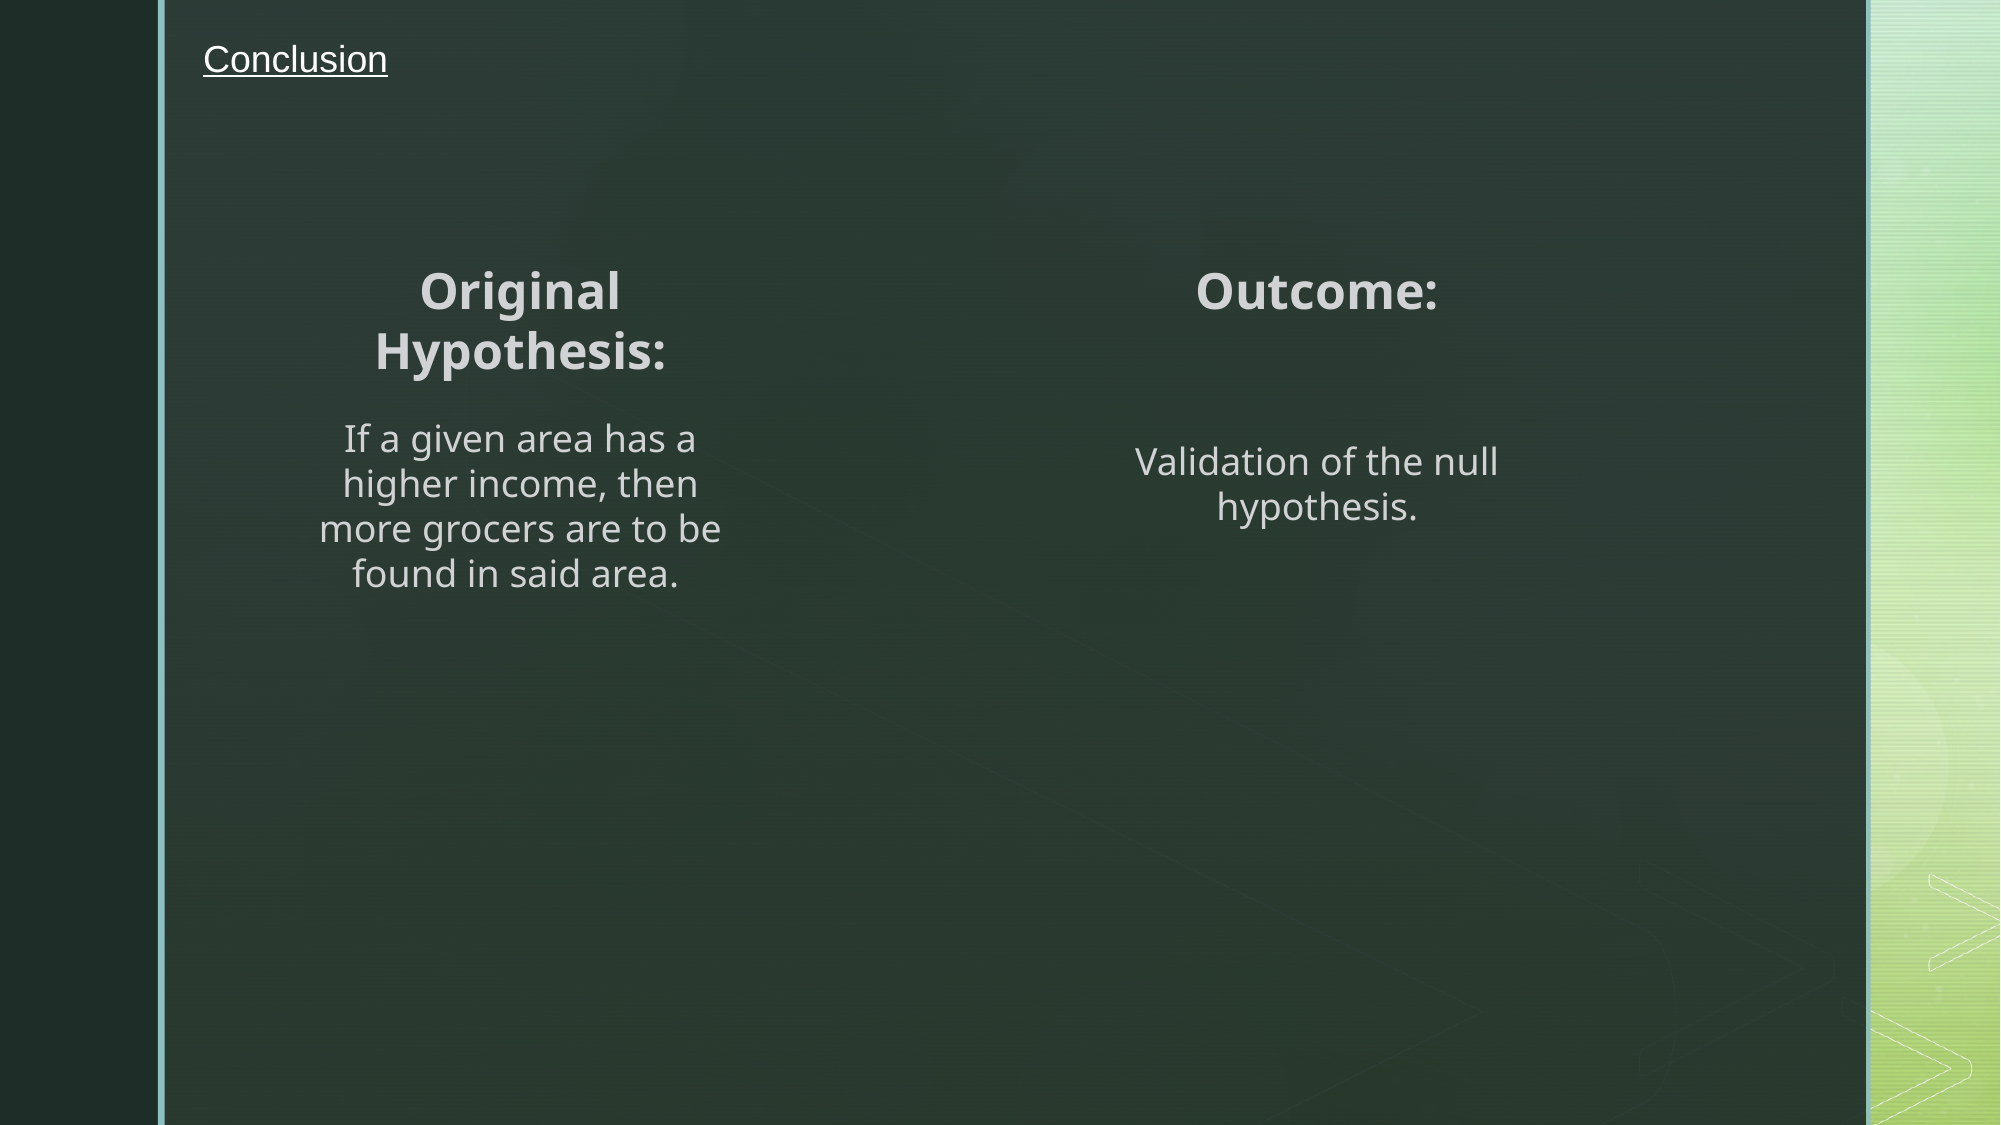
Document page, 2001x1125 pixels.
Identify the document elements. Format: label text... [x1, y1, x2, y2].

picture [1871, 0, 2001, 1125]
text_box Original Hypothesis: [295, 252, 746, 388]
text_box If a given area has a higher income, then more grocers are to be found in said area. [285, 407, 756, 603]
text_box Validation of the null hypothesis. [1082, 430, 1553, 536]
text_box Conclusion [188, 27, 639, 88]
text_box Outcome: [1092, 252, 1543, 328]
